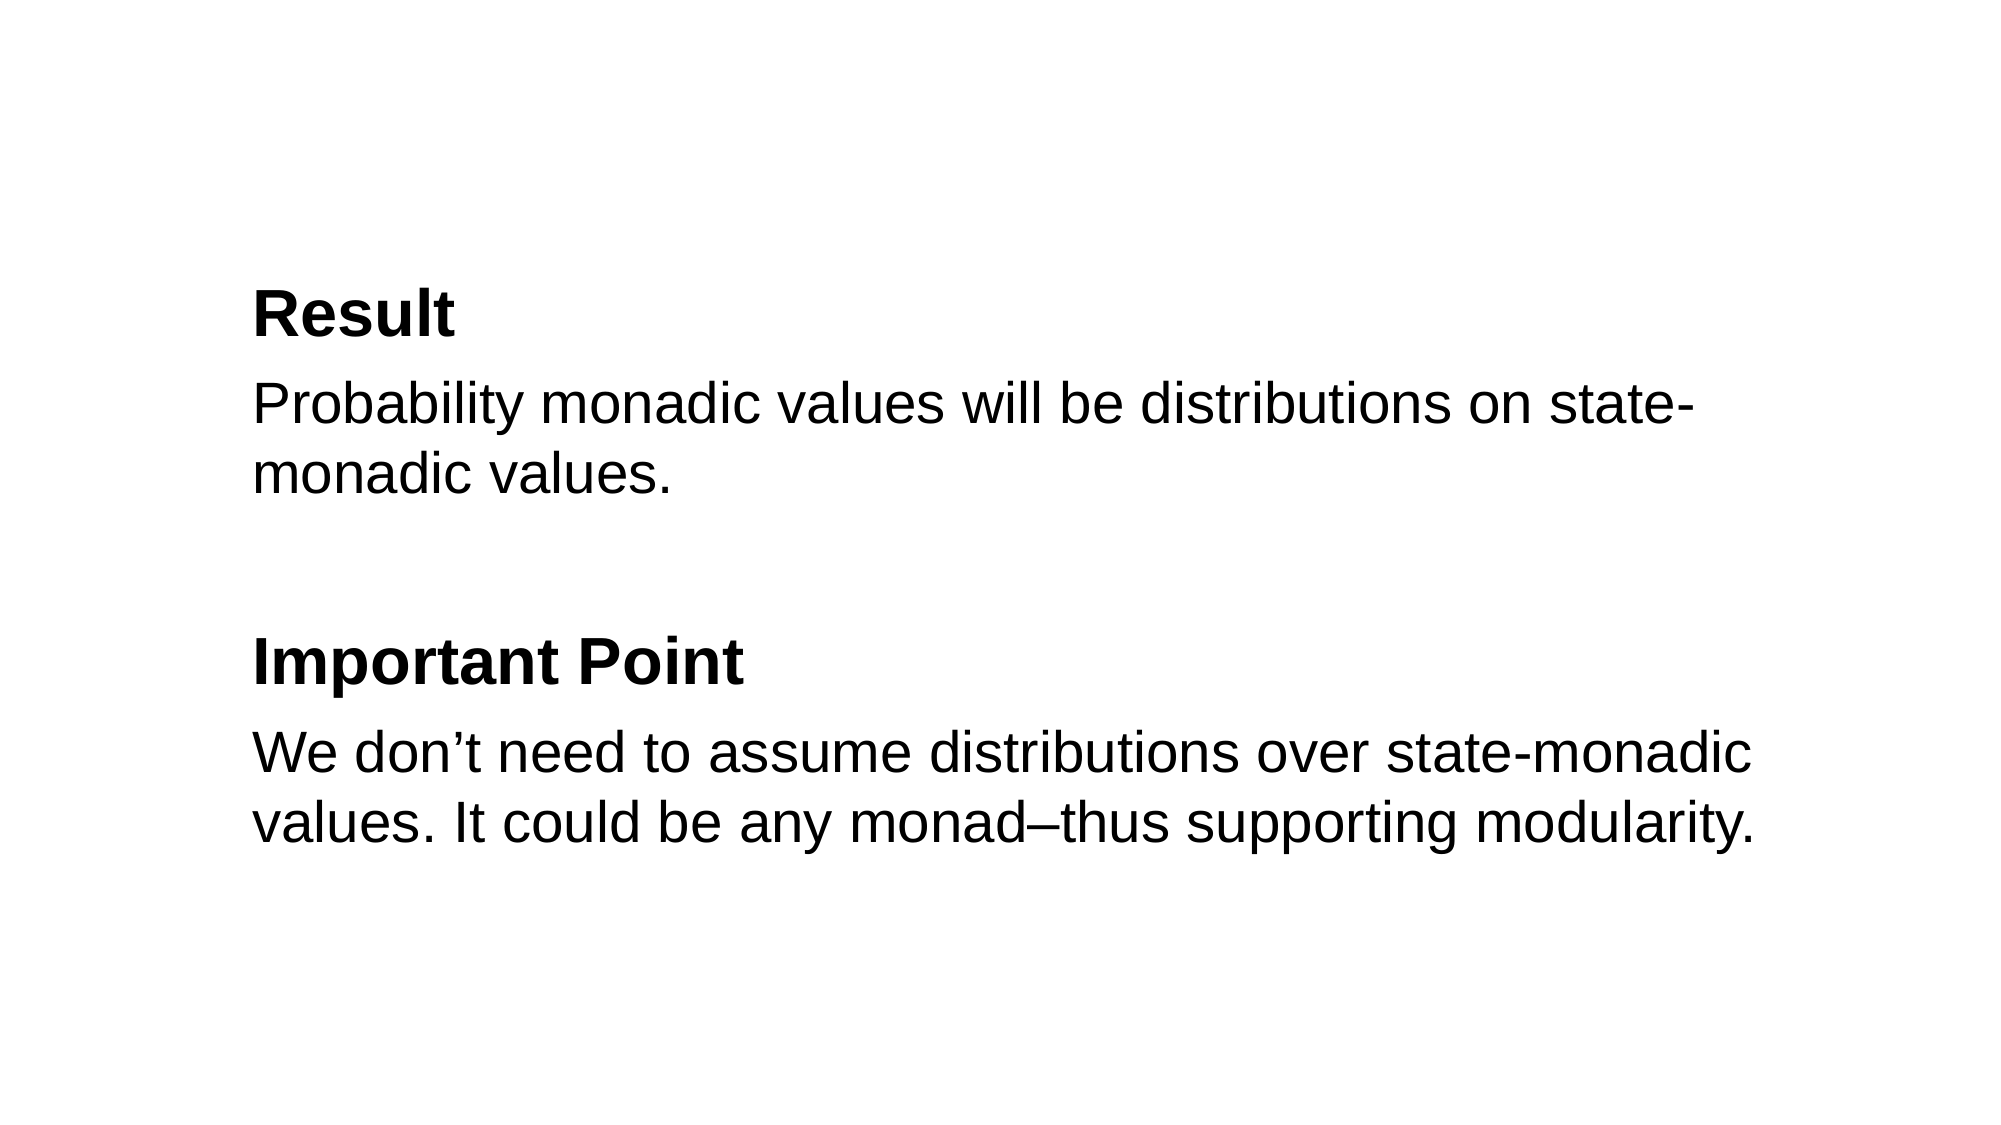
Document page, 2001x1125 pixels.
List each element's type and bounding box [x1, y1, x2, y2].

text_box [237, 262, 1804, 515]
text_box [237, 610, 1789, 863]
